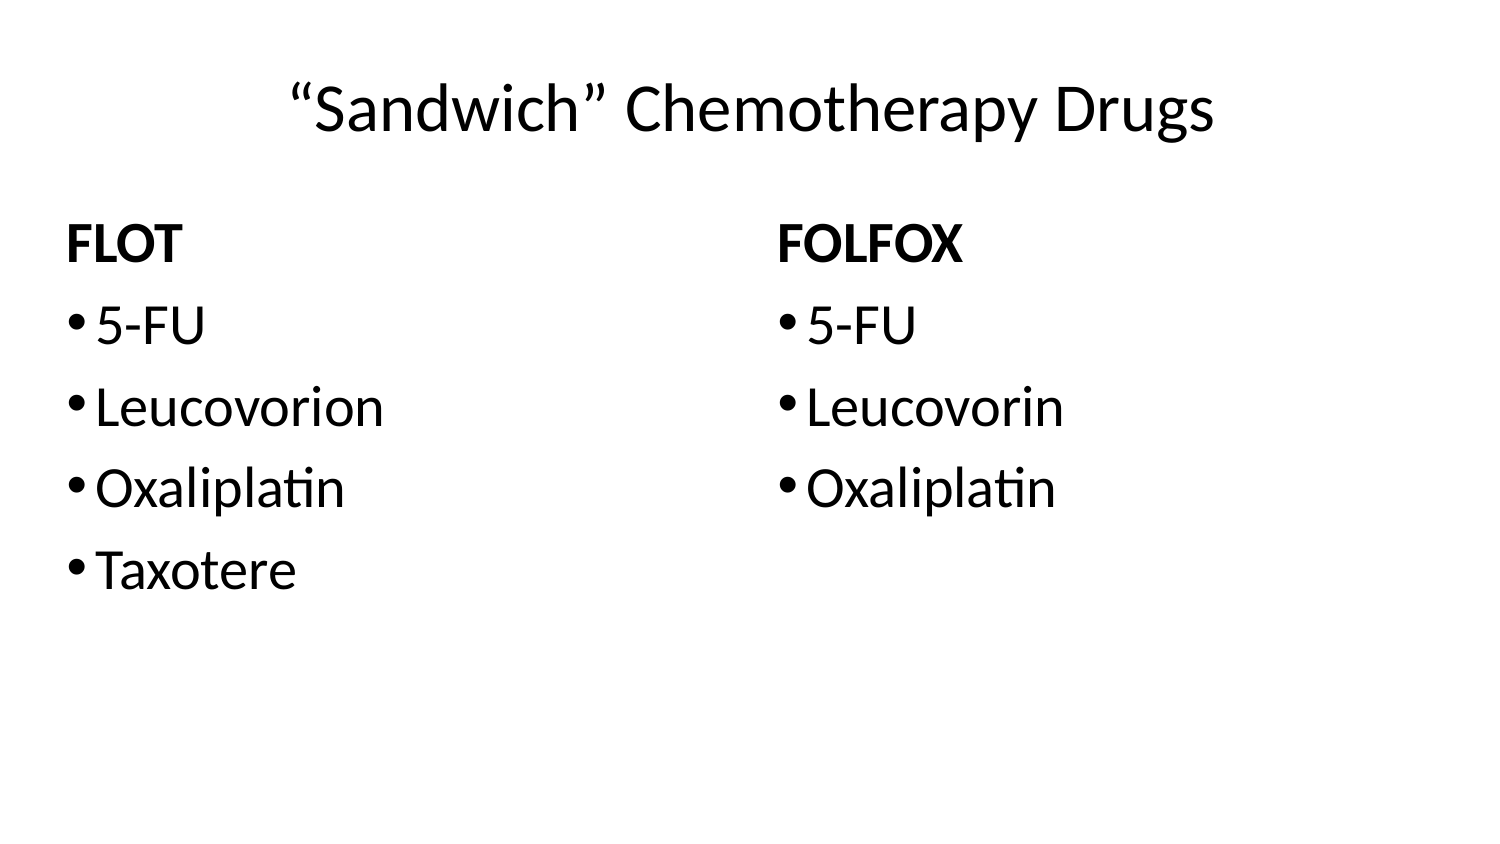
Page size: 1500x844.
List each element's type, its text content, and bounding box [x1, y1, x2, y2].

title “Sandwich” Chemotherapy Drugs [51, 33, 1451, 175]
list FOLFOX 5-FU Leucovorin Oxaliplatin [762, 196, 1451, 810]
list FLOT 5-FU Leucovorion Oxaliplatin Taxotere [51, 196, 738, 810]
